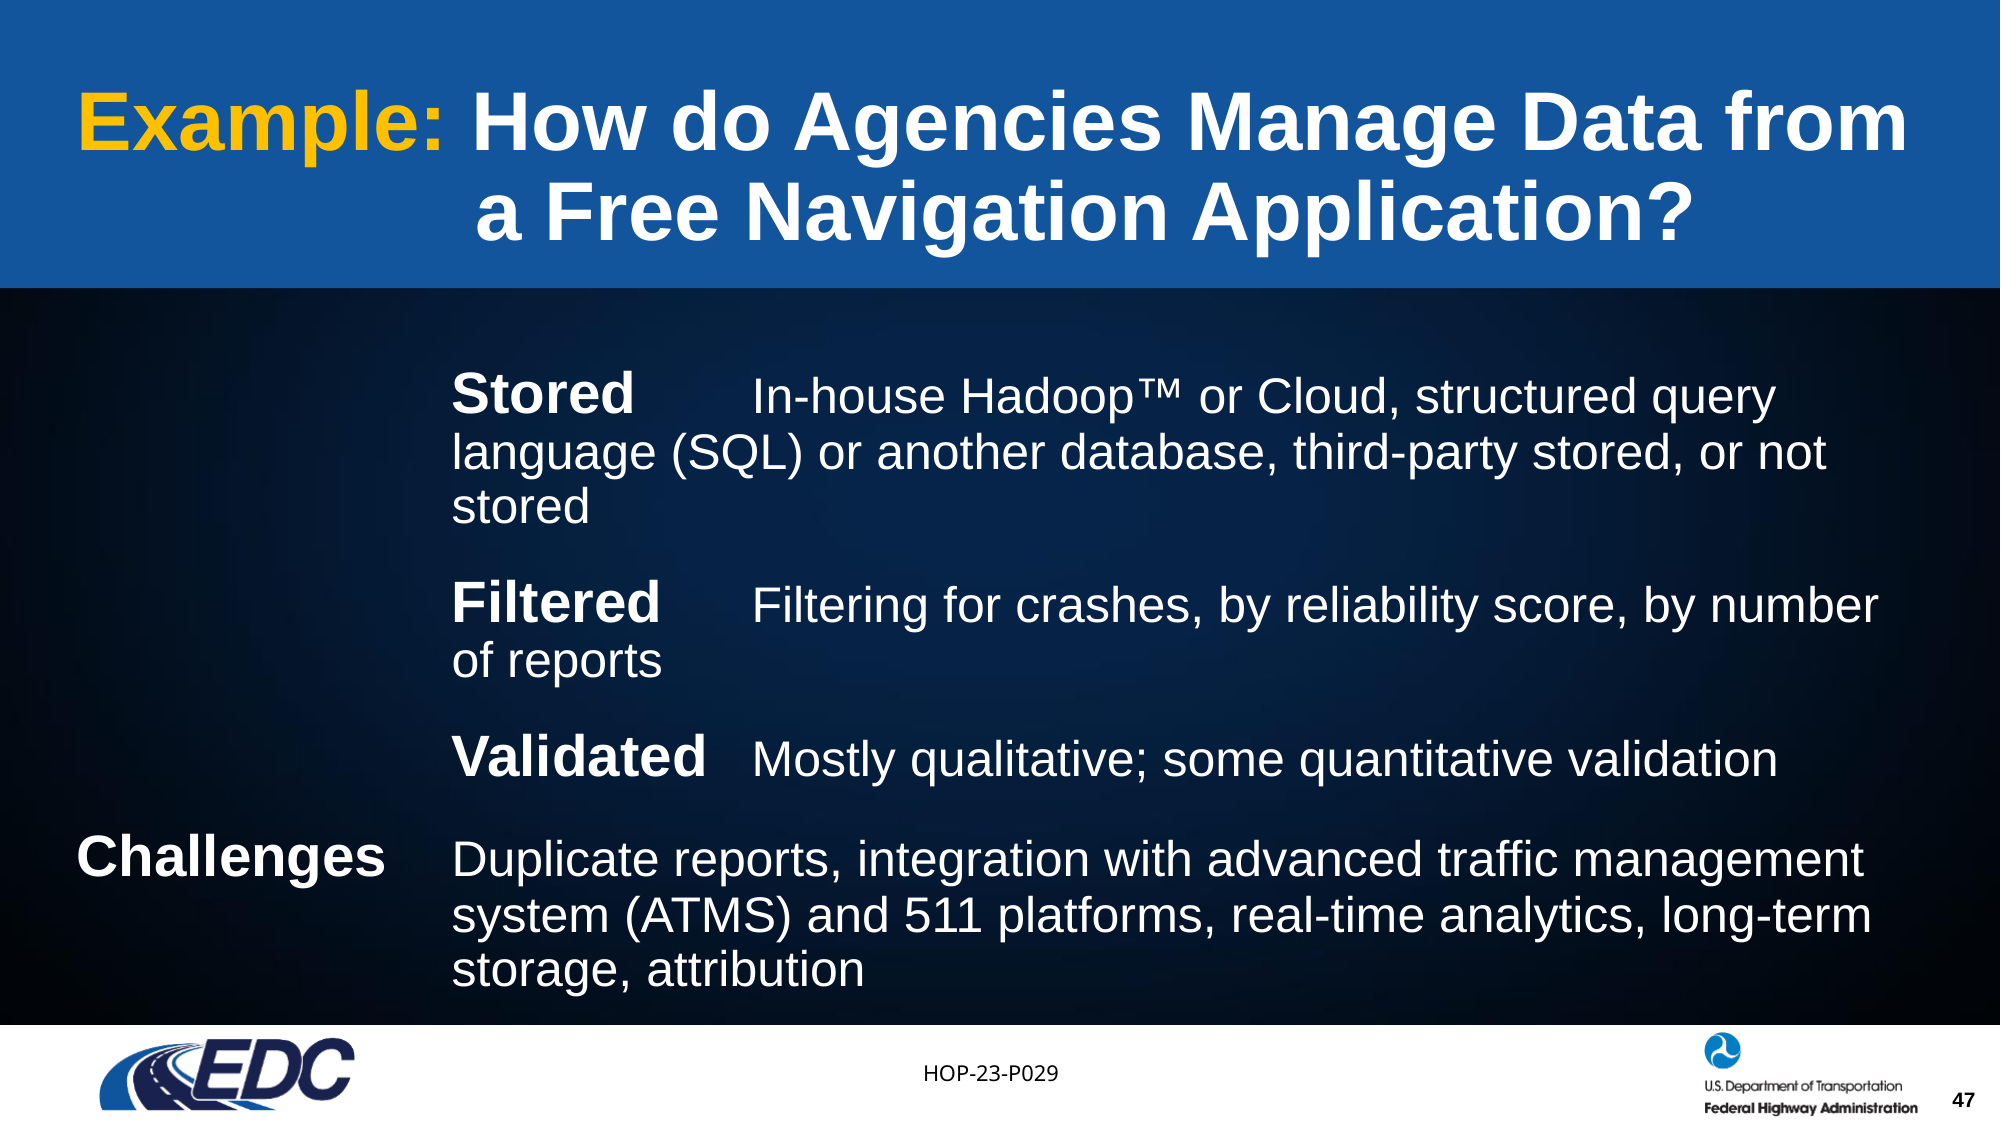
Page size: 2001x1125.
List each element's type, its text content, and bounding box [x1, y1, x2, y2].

title Example: How do Agencies Manage Data from a Free Navigation Application? [61, 59, 1948, 278]
list Stored In-house Hadoop™ or Cloud, structured query language (SQL) or another database, third-party stored, or not stored Filtered Filtering for crashes, by reliability score, by number of reports Validated Mostly qualitative; some quantitative validation Challenges Duplicate reports, integration with advanced traffic management system (ATMS) and 511 platforms, real-time analytics, long-term storage, attribution [61, 356, 1904, 1014]
slide_number 47 [1930, 1075, 1991, 1120]
picture [97, 1035, 357, 1114]
picture [0, 289, 2000, 1125]
